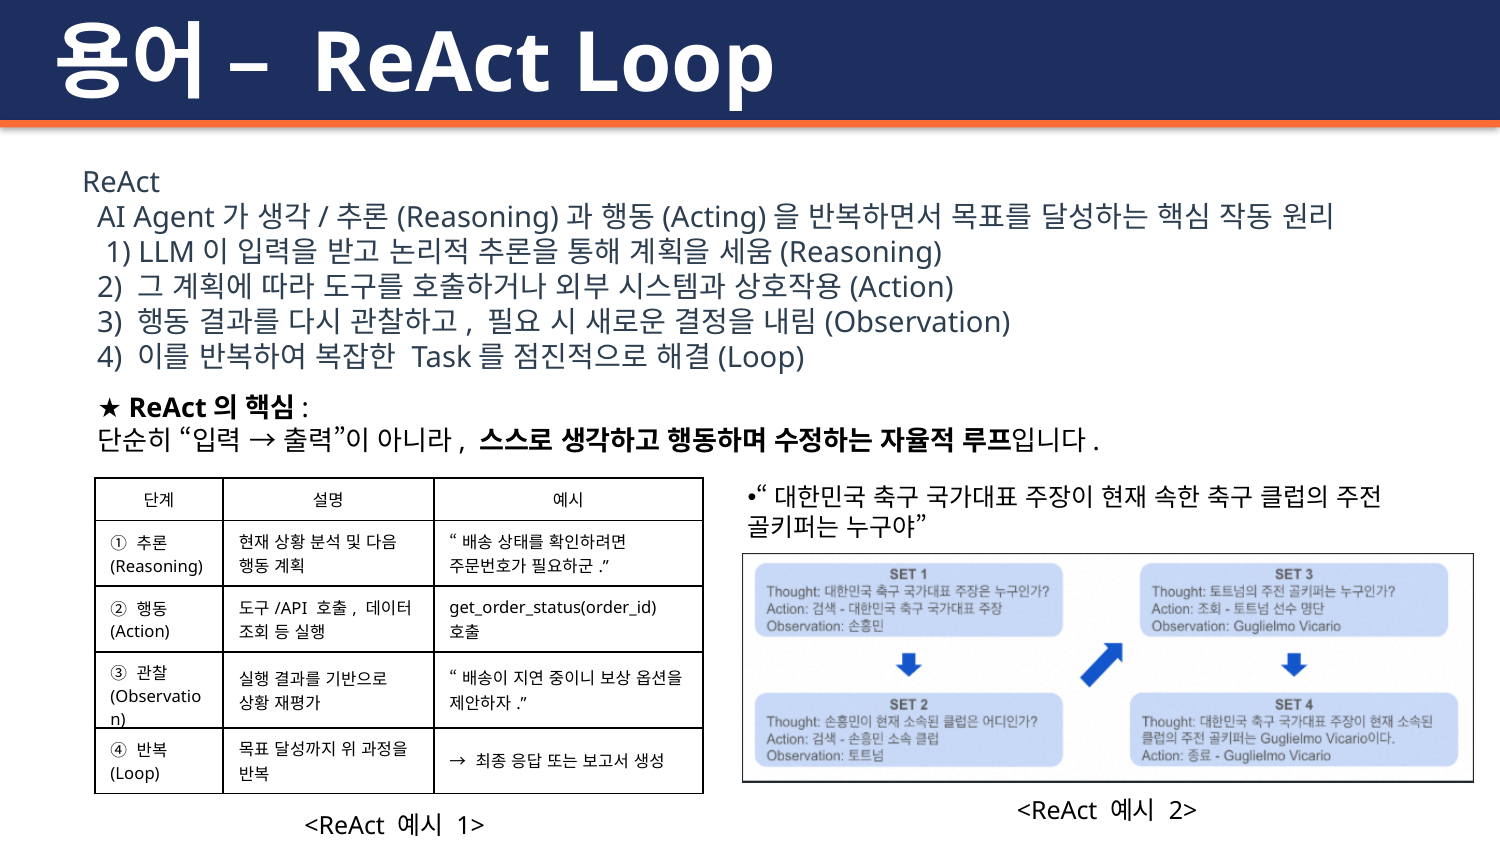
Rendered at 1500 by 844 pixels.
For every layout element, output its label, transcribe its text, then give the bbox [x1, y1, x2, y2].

text_box “대한민국 축구 국가대표 주장이 현재 속한 축구 클럽의 주전 골키퍼는 누구야” [732, 474, 1490, 550]
table_cell 목표 달성까지 위 과정을 반복 [224, 729, 433, 793]
text_box 용어 – ReAct Loop [40, 1, 1500, 116]
table_cell 도구/API 호출, 데이터 조회 등 실행 [224, 587, 433, 651]
text_box ReAct AI Agent가 생각/추론(Reasoning)과 행동(Acting)을 반복하면서 목표를 달성하는 핵심 작동 원리 1) LLM이 입력을 받고 논리적 추론을 통해 계획을 세움(Reasoning) 2) 그 계획에 따라 도구를 호출하거나 외부 시스템과 상호작용(Action) 3) 행동 결과를 다시 관찰하고, 필요 시 새로운 결정을 내림(Observation) 4) 이를 반복하여 복잡한 Task를 점진적으로 해결(Loop) [67, 156, 1418, 381]
table_cell “배송 상태를 확인하려면 주문번호가 필요하군.” [435, 521, 702, 585]
table_cell → 최종 응답 또는 보고서 생성 [435, 729, 702, 793]
text_box [103, 420, 134, 526]
text_box [0, 0, 1500, 119]
text_box [0, 119, 1500, 128]
table_cell ② 행동 (Action) [96, 587, 222, 651]
table_cell ③ 관찰 (Observation) [96, 653, 222, 727]
text_box <ReAct 예시 1> [289, 802, 508, 844]
text_box ★ ReAct의 핵심: 단순히 “입력 → 출력”이 아니라, 스스로 생각하고 행동하며 수정하는 자율적 루프입니다. [82, 383, 1235, 464]
table_cell “배송이 지연 중이니 보상 옵션을 제안하자.” [435, 653, 702, 727]
table_cell get_order_status(order_id) 호출 [435, 587, 702, 651]
picture [742, 553, 1474, 783]
table_header 단계 [134, 479, 222, 520]
table_cell ① 추론 (Reasoning) [96, 521, 222, 585]
table_cell ④ 반복 (Loop) [96, 729, 222, 793]
table_header 예시 [435, 479, 702, 520]
text_box <ReAct 예시 2> [1002, 790, 1221, 832]
table_cell 실행 결과를 기반으로 상황 재평가 [224, 653, 433, 727]
table_header 설명 [224, 479, 433, 520]
table_cell 현재 상황 분석 및 다음 행동 계획 [224, 521, 433, 585]
table_header 단계 [96, 479, 103, 520]
